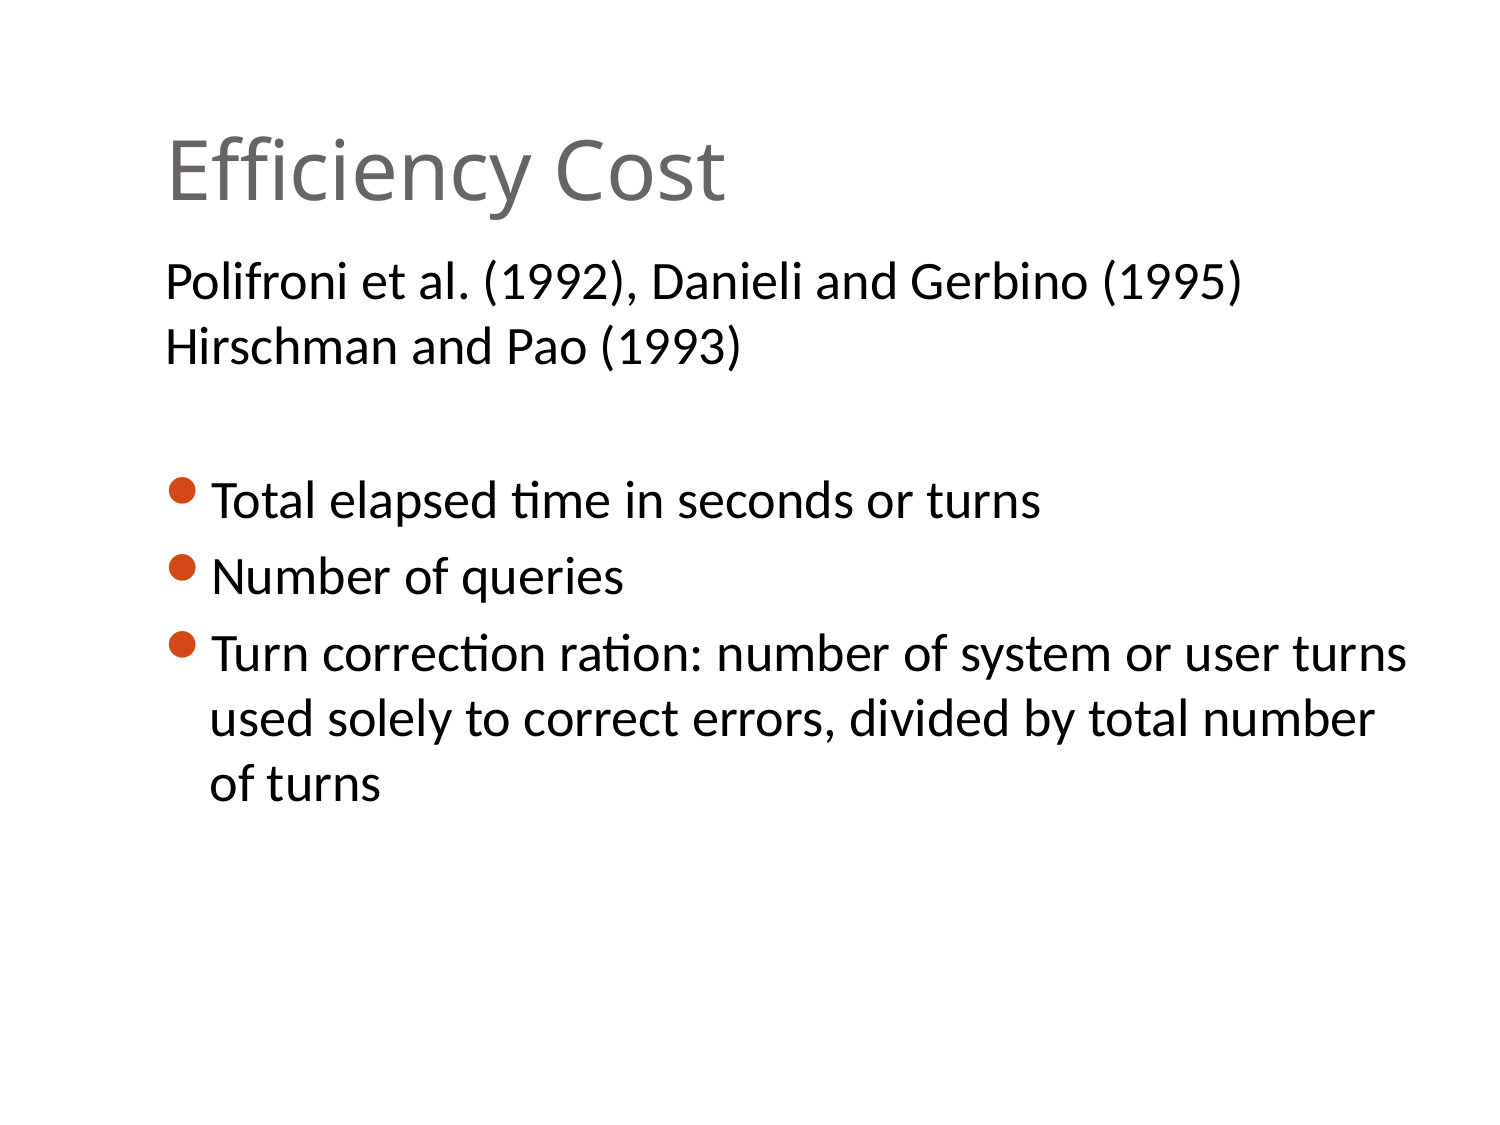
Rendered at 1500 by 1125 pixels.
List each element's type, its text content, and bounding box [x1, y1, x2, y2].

list Polifroni et al. (1992), Danieli and Gerbino (1995) Hirschman and Pao (1993) Total elapsed time in seconds or turns Number of queries Turn correction ration: number of system or user turns used solely to correct errors, divided by total number of turns [149, 237, 1426, 988]
title Efficiency Cost [149, 44, 1426, 233]
